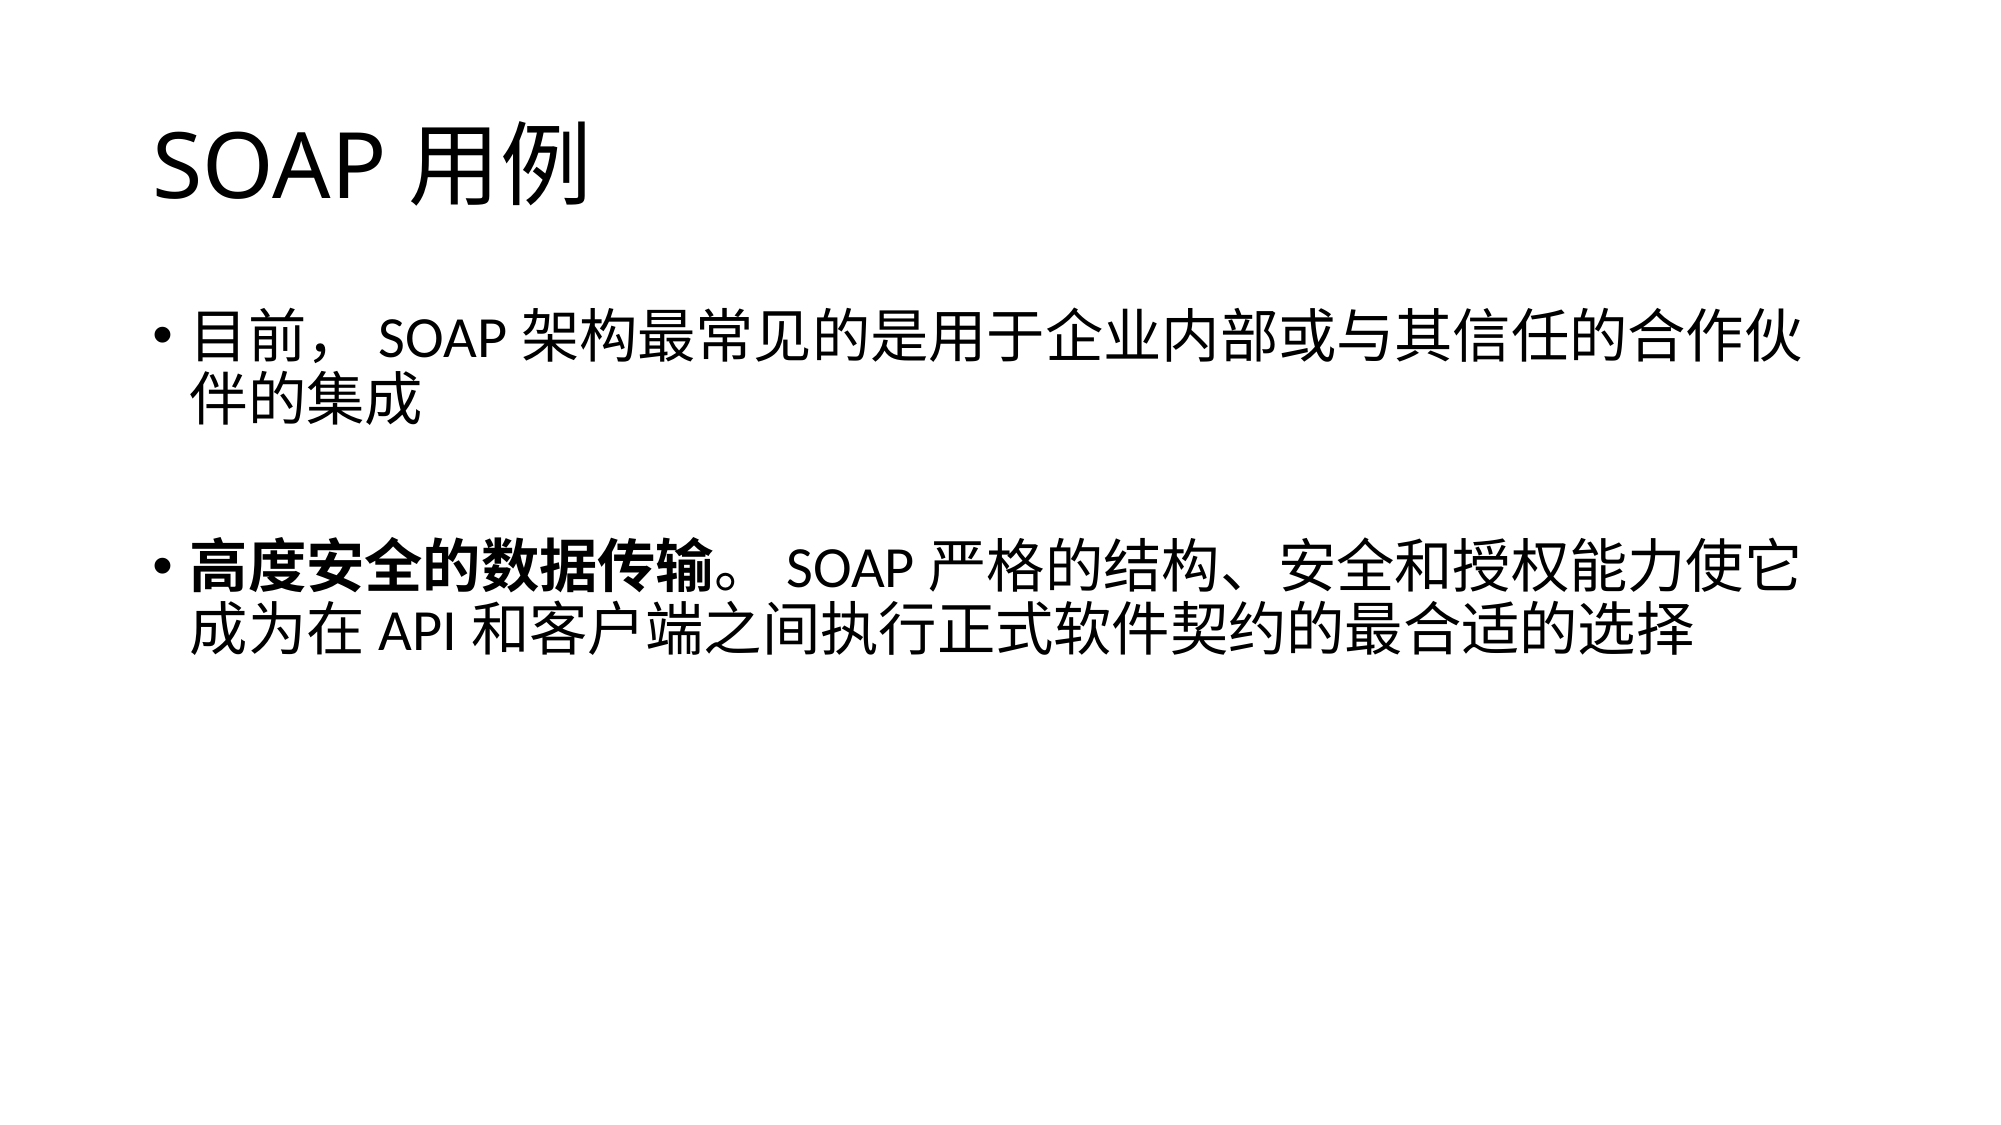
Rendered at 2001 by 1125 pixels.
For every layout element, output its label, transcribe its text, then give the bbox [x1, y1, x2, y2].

title SOAP用例 [137, 59, 1863, 278]
list 目前，SOAP架构最常见的是用于企业内部或与其信任的合作伙伴的集成 高度安全的数据传输。SOAP严格的结构、安全和授权能力使它成为在API和客户端之间执行正式软件契约的最合适的选择 [137, 299, 1863, 1014]
